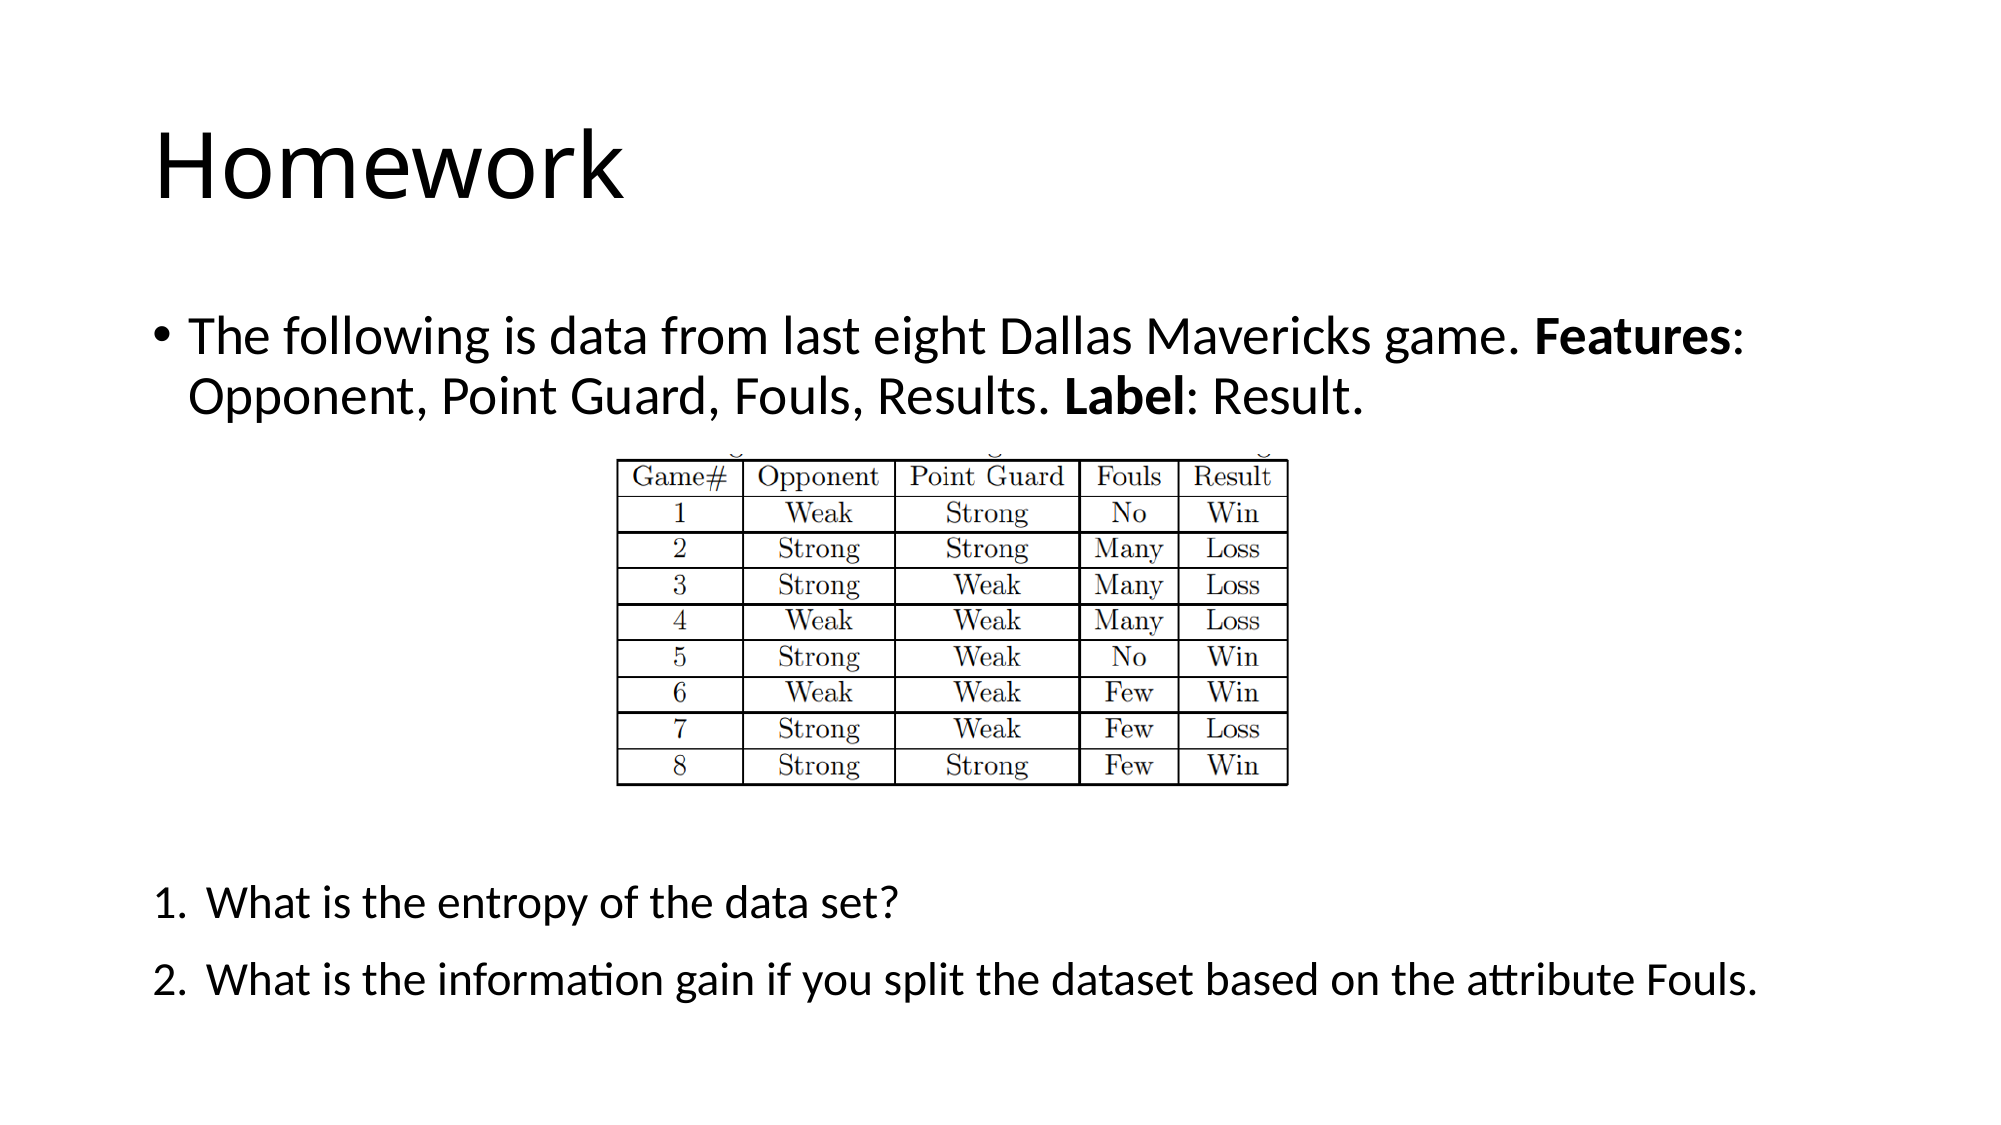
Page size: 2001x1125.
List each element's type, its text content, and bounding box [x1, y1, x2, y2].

picture [614, 454, 1293, 792]
title Homework [137, 59, 1863, 278]
list The following is data from last eight Dallas Mavericks game. Features: Opponent, Point Guard, Fouls, Results. Label: Result. What is the entropy of the data set? What is the information gain if you split the dataset based on the attribute Fouls. [137, 299, 1863, 1014]
